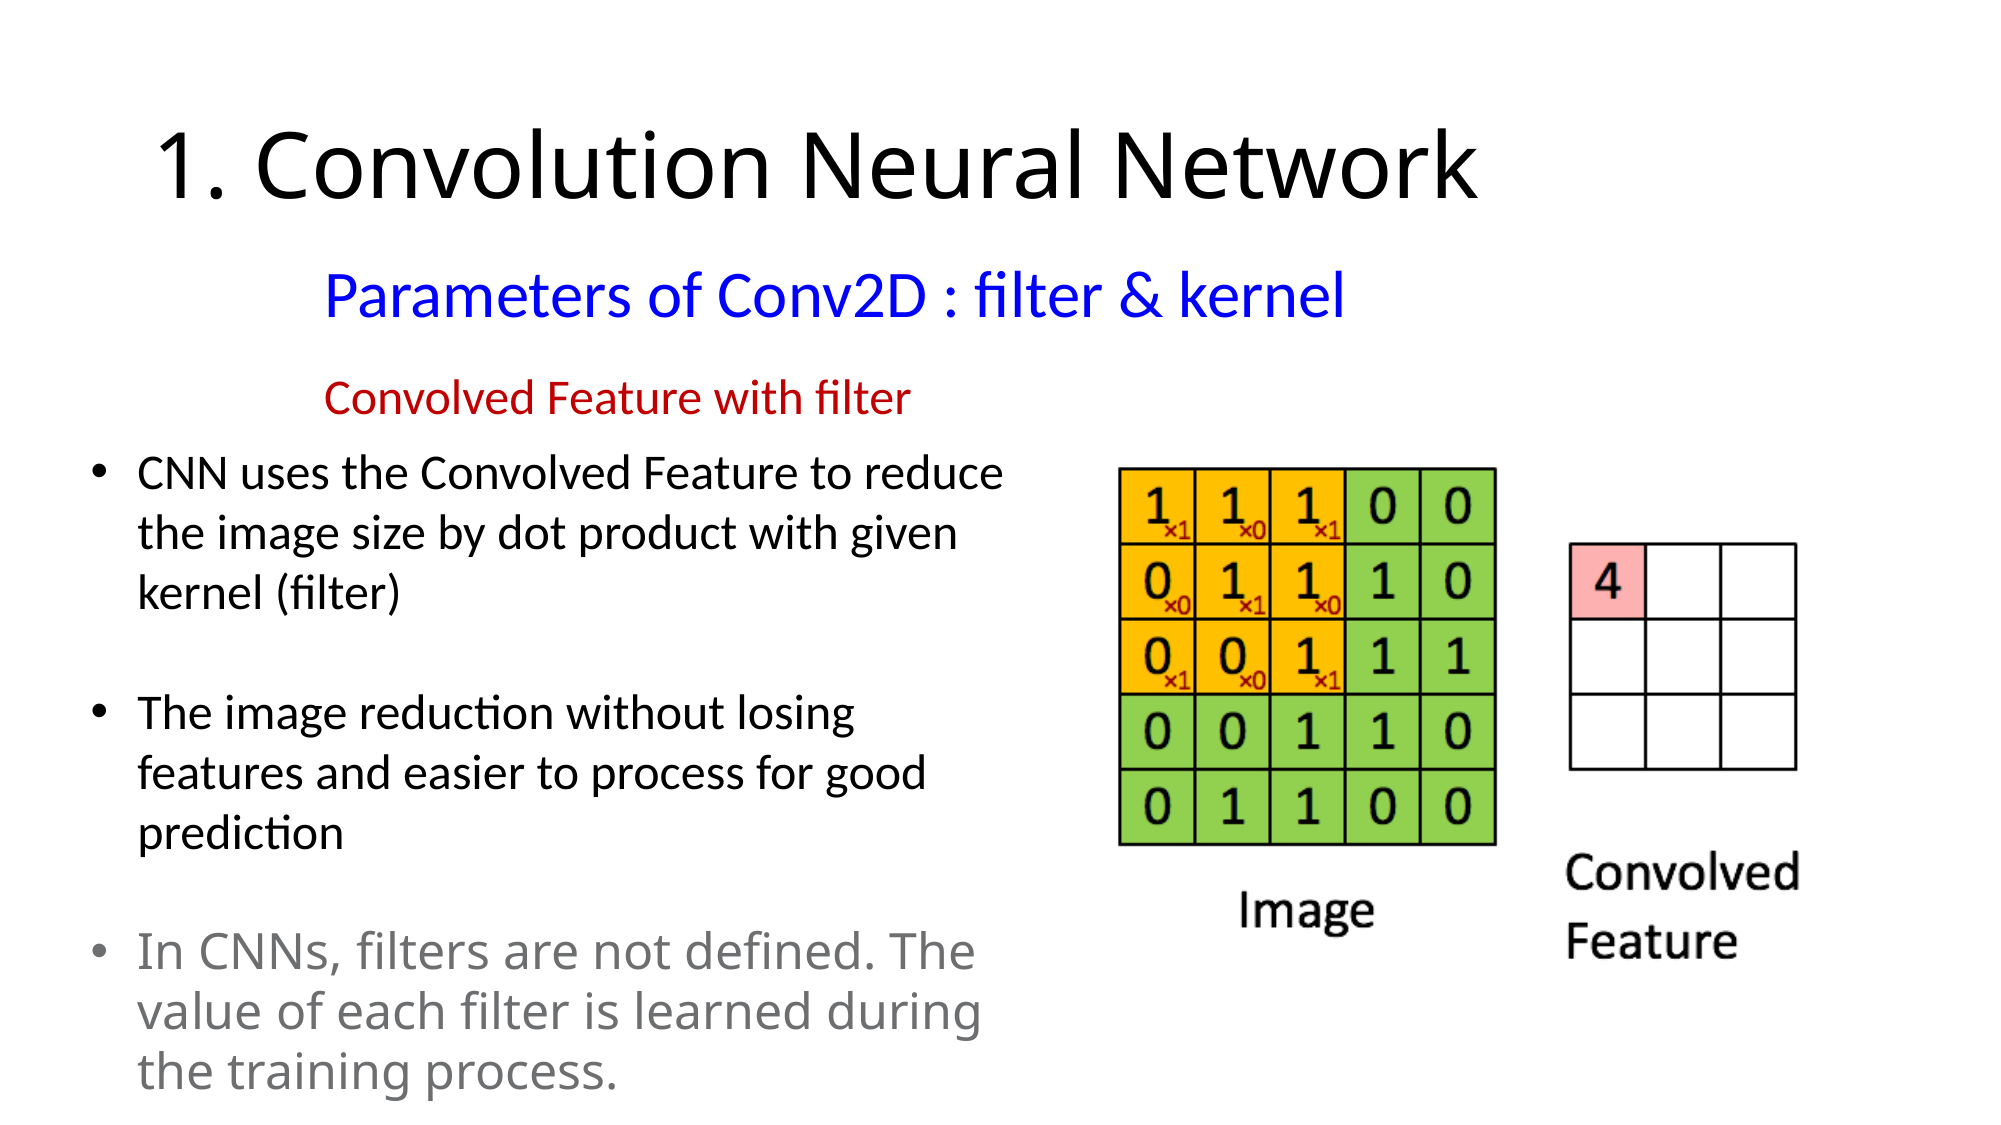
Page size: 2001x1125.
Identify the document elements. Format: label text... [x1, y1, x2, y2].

text_box Convolved Feature with filter [309, 356, 1782, 432]
picture [1045, 394, 1868, 995]
text_box CNN uses the Convolved Feature to reduce the image size by dot product with given kernel (filter) The image reduction without losing features and easier to process for good prediction In CNNs, filters are not defined. The value of each filter is learned during the training process. [75, 432, 1046, 1125]
text_box Parameters of Conv2D : filter & kernel [309, 243, 1782, 339]
title 1. Convolution Neural Network [137, 59, 1863, 278]
